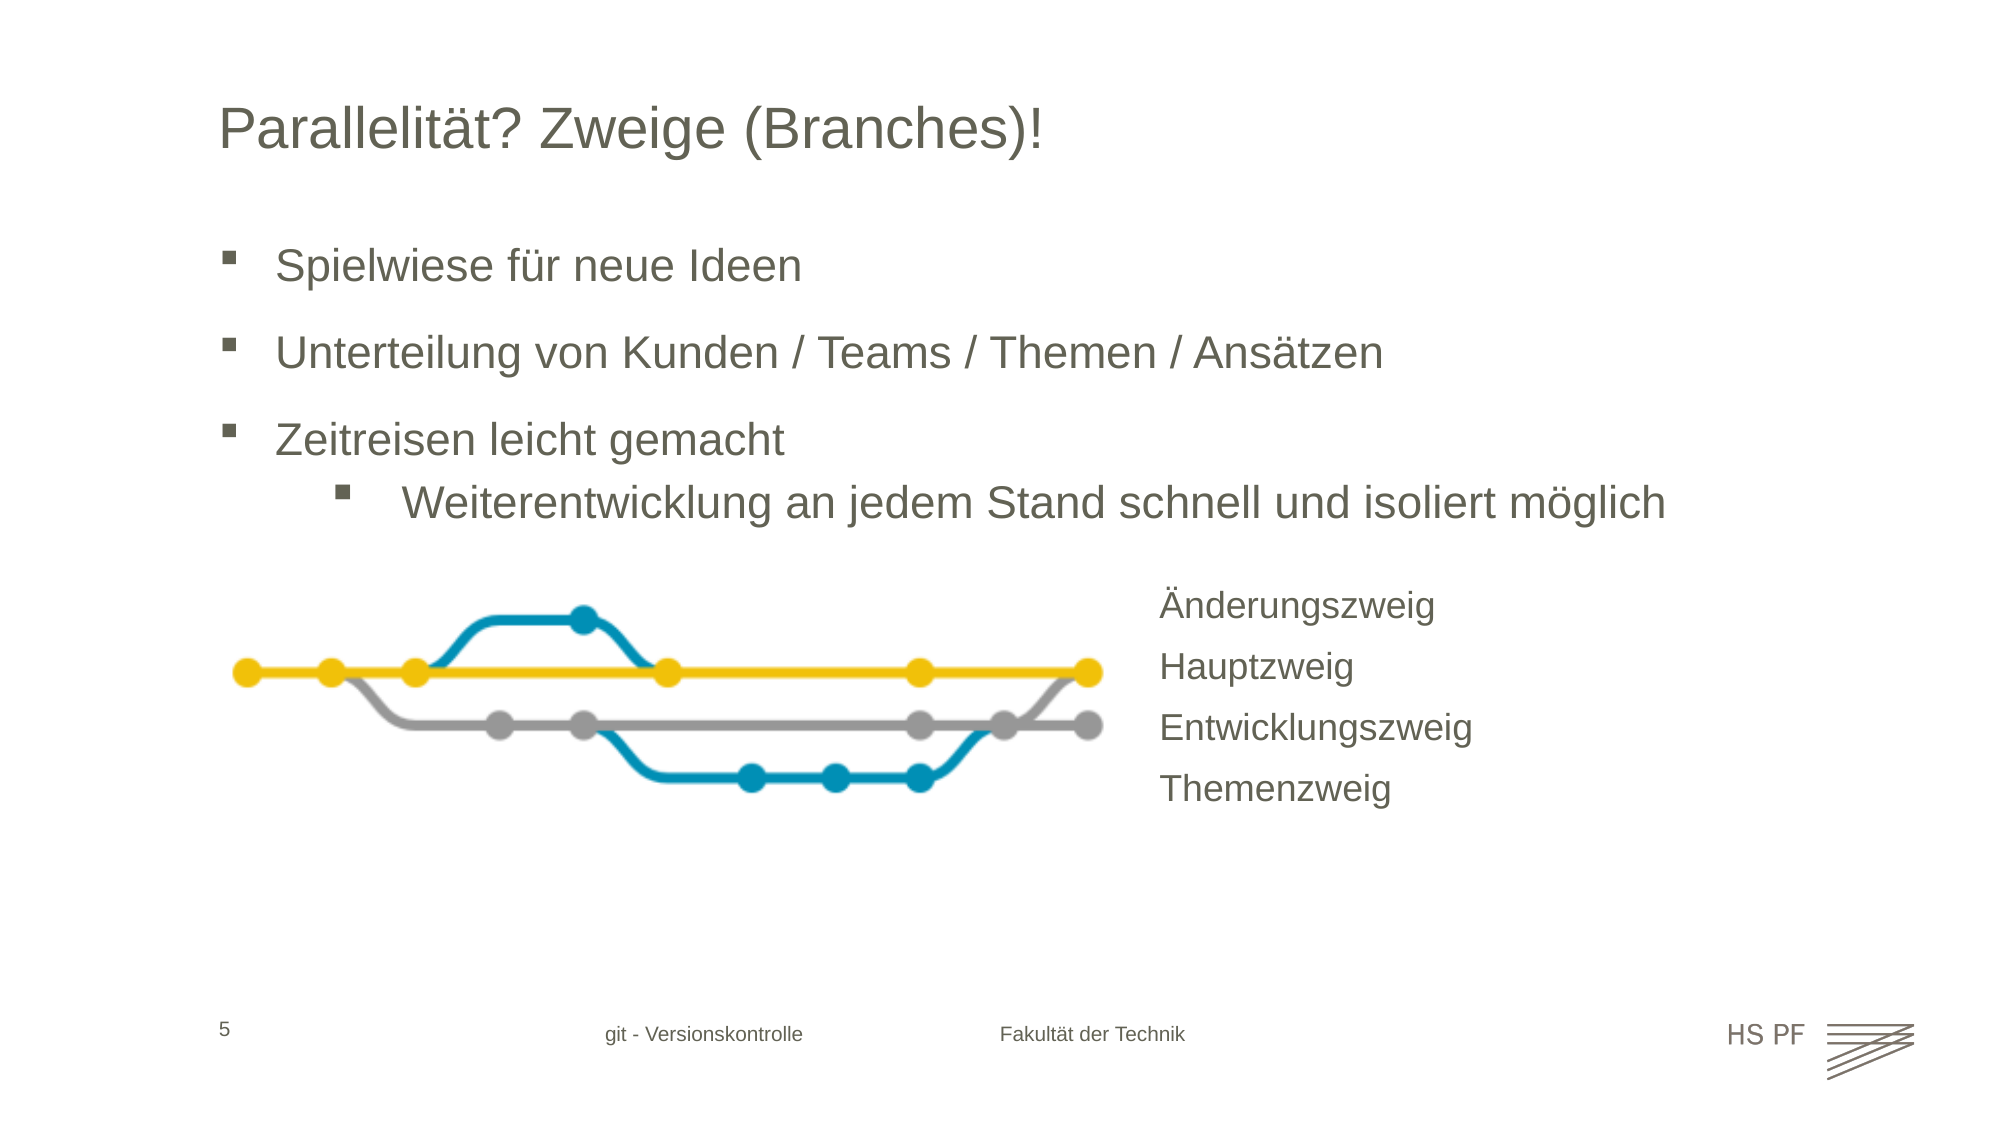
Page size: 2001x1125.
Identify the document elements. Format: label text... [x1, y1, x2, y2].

title Parallelität? Zweige (Branches)! [218, 98, 1782, 189]
table_cell Hauptzweig [1144, 638, 1497, 699]
picture [1708, 1003, 1935, 1107]
list Spielwiese für neue Ideen Unterteilung von Kunden / Teams / Themen / Ansätzen Zeitreisen leicht gemacht Weiterentwicklung an jedem Stand schnell und isoliert möglich [218, 224, 1782, 925]
picture [227, 568, 1137, 846]
table_header Änderungszweig [1144, 577, 1497, 638]
table_cell Entwicklungszweig [1144, 699, 1497, 760]
table_cell Themenzweig [1144, 760, 1497, 820]
